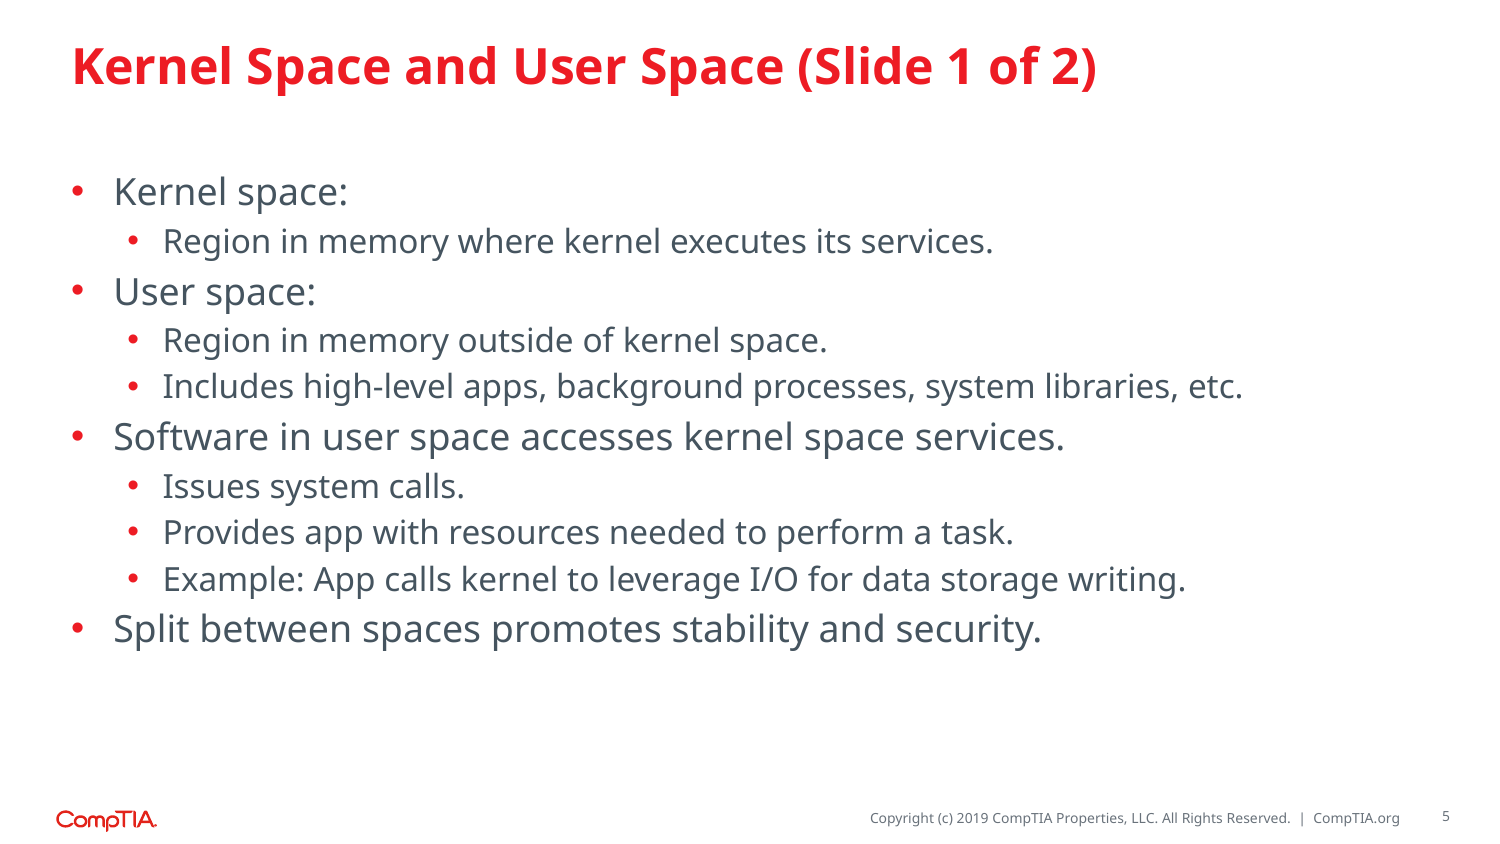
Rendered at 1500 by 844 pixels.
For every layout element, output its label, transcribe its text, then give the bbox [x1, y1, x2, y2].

slide_number 5 [1407, 800, 1450, 835]
list Kernel space: Region in memory where kernel executes its services. User space: Region in memory outside of kernel space. Includes high-level apps, background processes, system libraries, etc. Software in user space accesses kernel space services. Issues system calls. Provides app with resources needed to perform a task. Example: App calls kernel to leverage I/O for data storage writing. Split between spaces promotes stability and security. [56, 160, 1444, 746]
title Kernel Space and User Space (Slide 1 of 2) [56, 12, 1444, 117]
